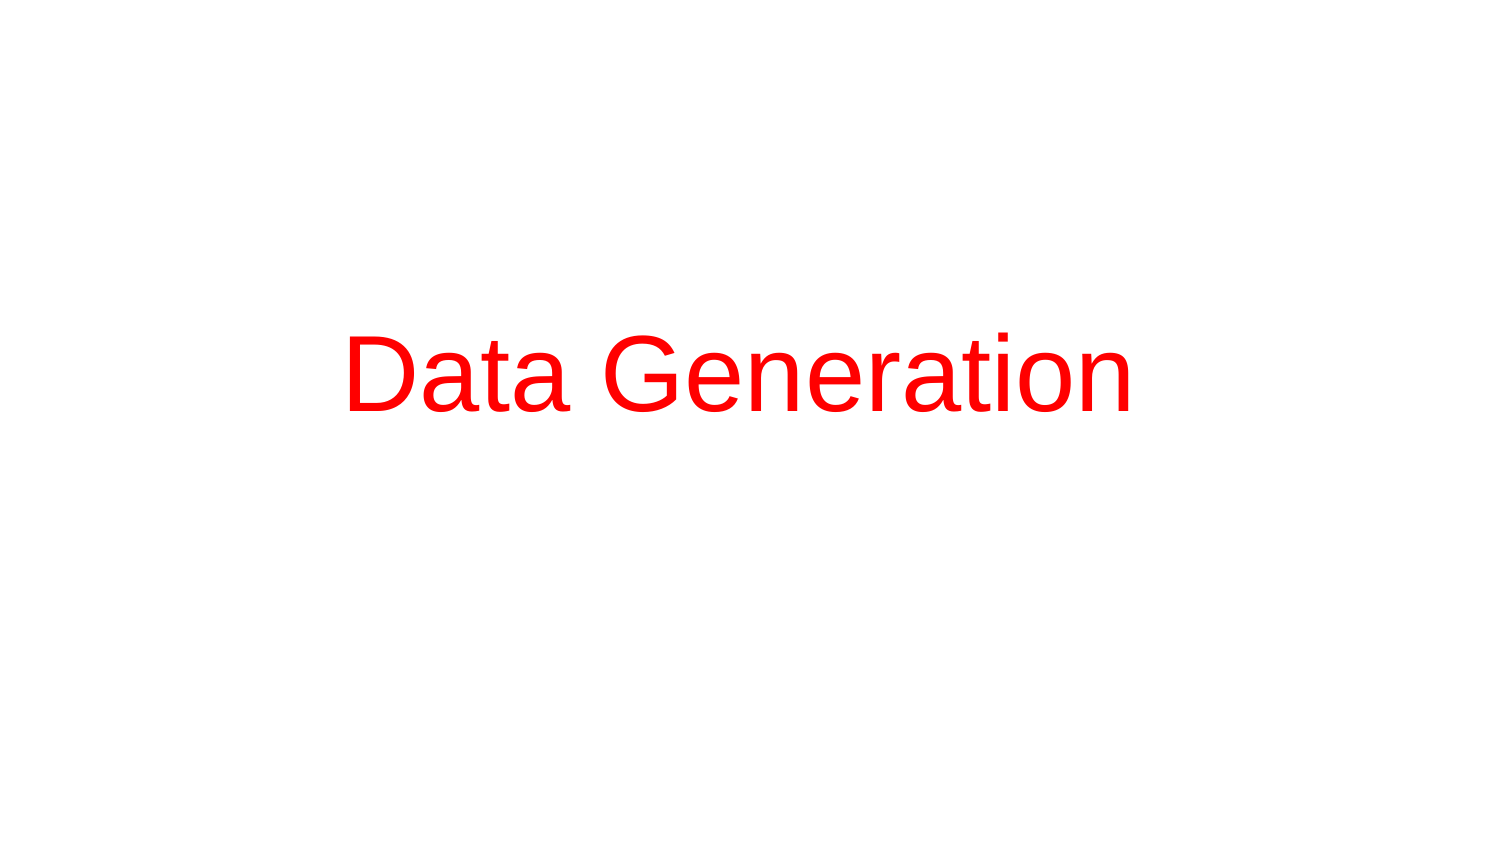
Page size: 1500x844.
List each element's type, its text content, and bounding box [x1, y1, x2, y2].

title Data Generation [40, 288, 1438, 449]
